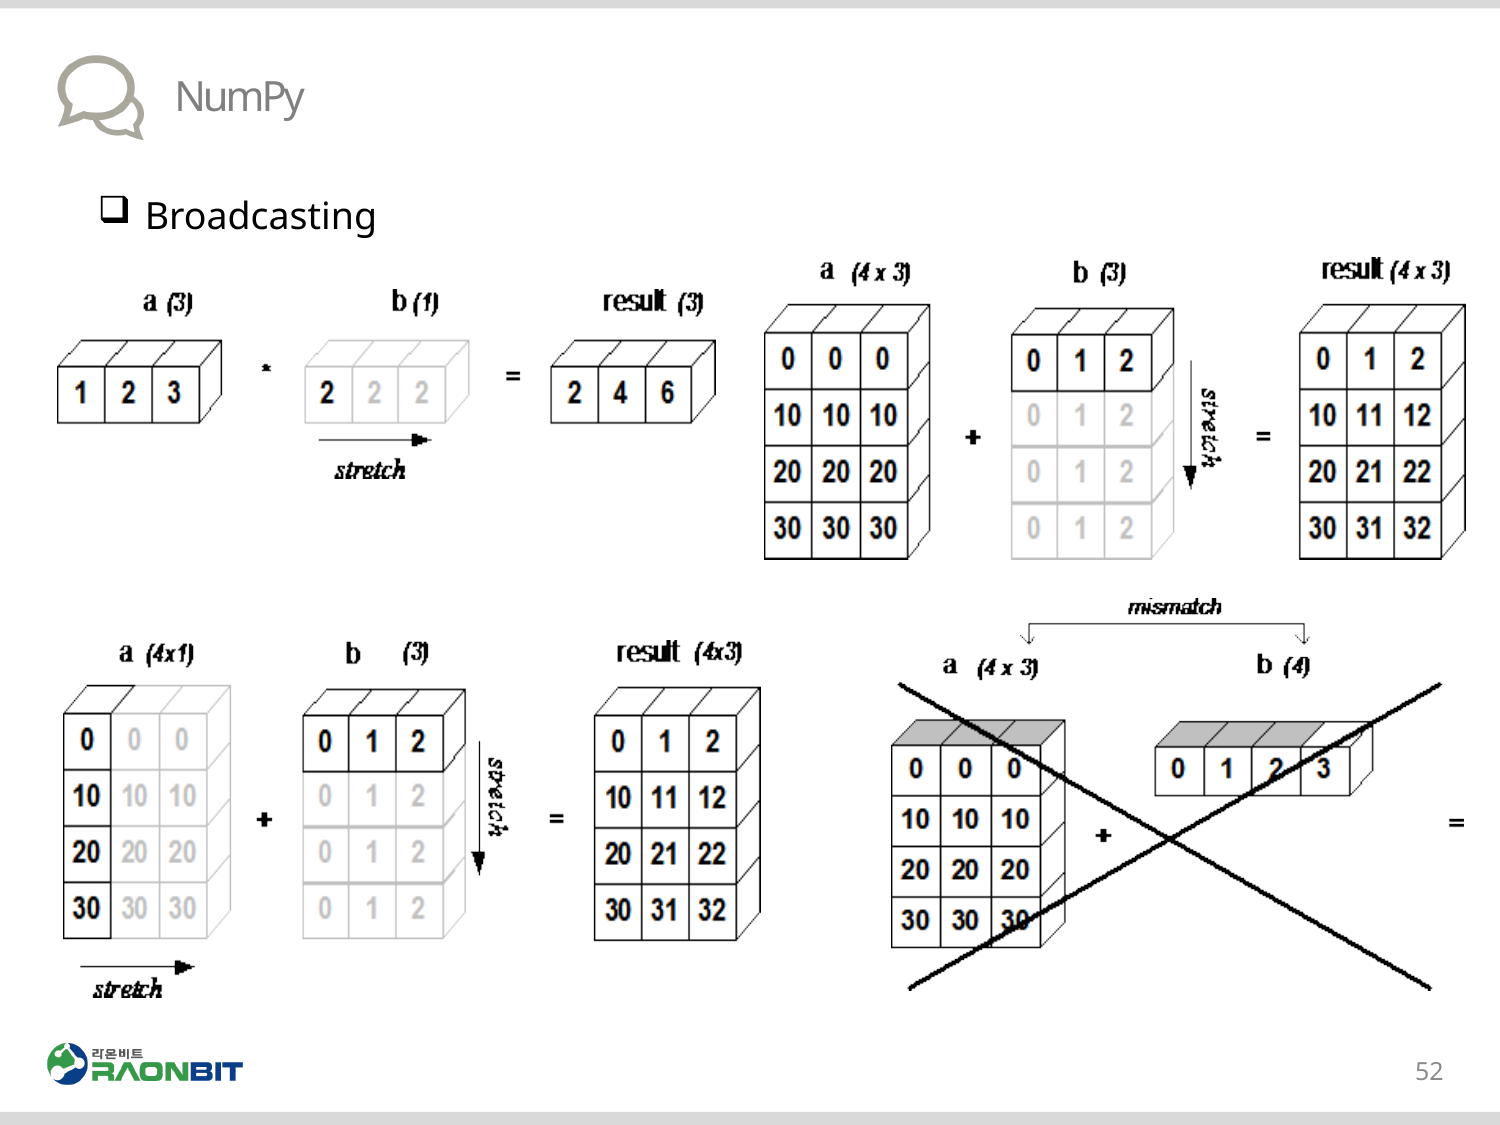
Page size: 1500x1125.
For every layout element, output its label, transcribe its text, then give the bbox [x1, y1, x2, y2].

picture [891, 598, 1464, 991]
picture [57, 289, 716, 479]
title NumPy [159, 48, 1425, 141]
picture [763, 257, 1466, 560]
slide_number 52 [1328, 1042, 1459, 1103]
text_box Broadcasting [83, 184, 393, 245]
picture [63, 639, 761, 999]
picture [47, 1043, 243, 1085]
